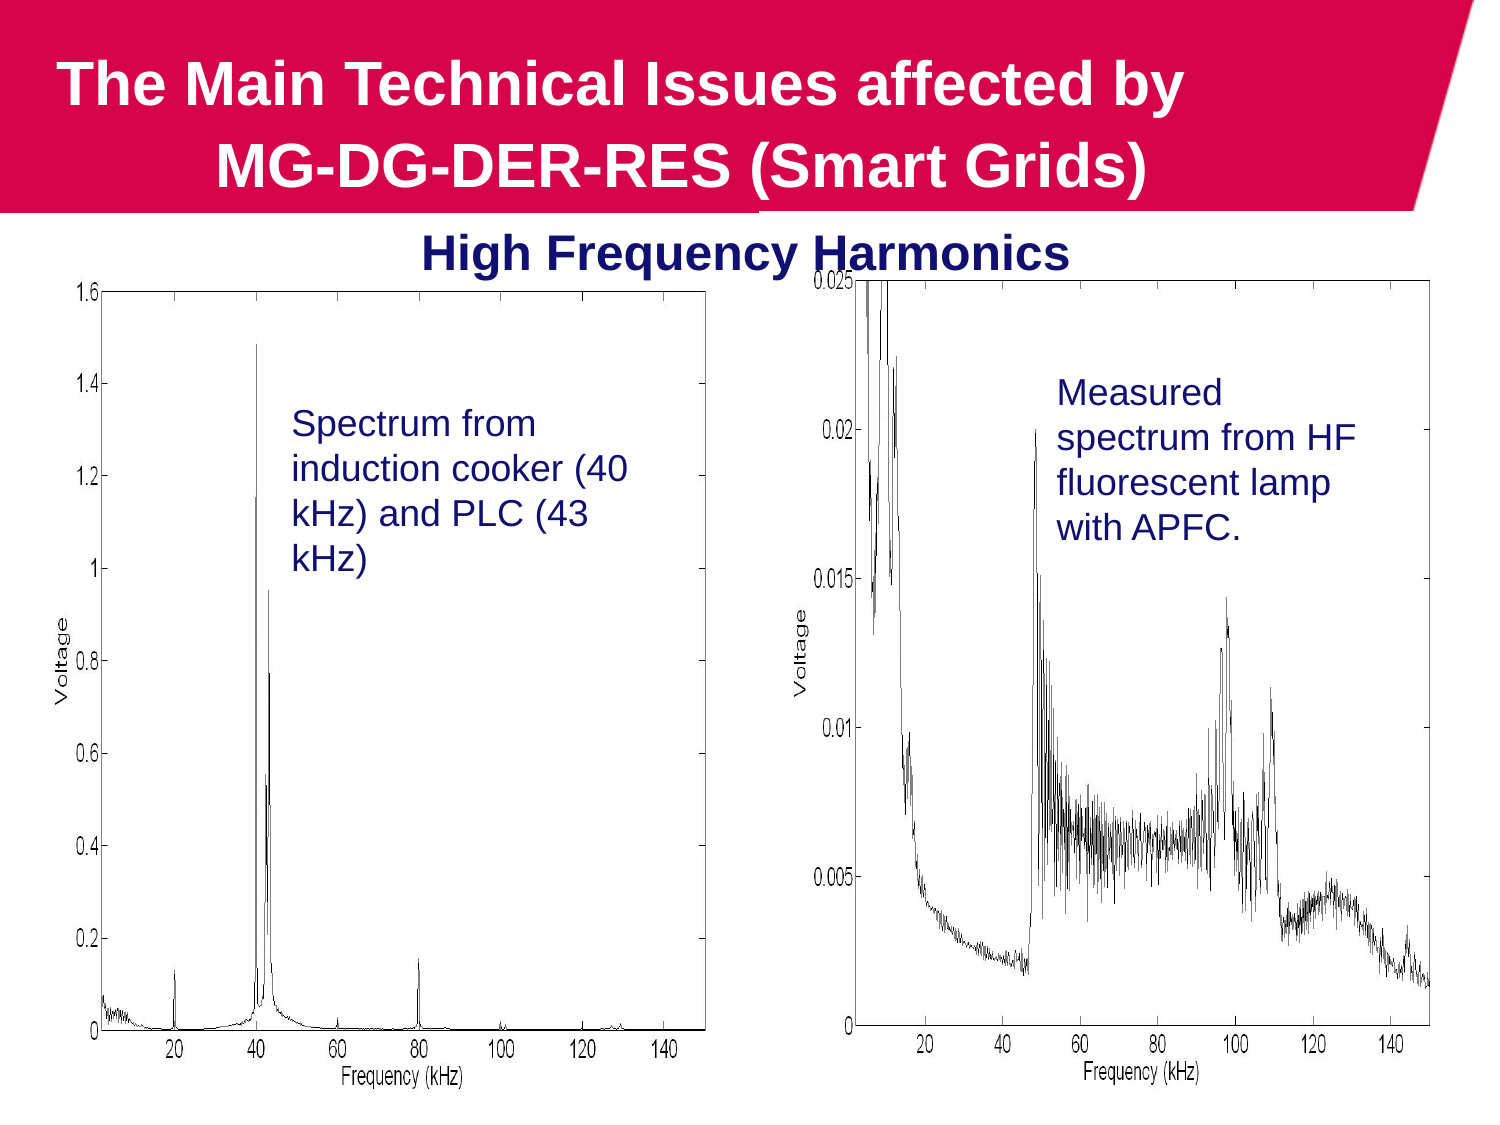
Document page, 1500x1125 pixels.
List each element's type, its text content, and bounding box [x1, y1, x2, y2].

text_box The Main Technical Issues affected by MG-DG-DER-RES (Smart Grids) [0, 35, 1364, 187]
text_box High Frequency Harmonics [406, 213, 756, 222]
picture [0, 0, 1500, 1125]
